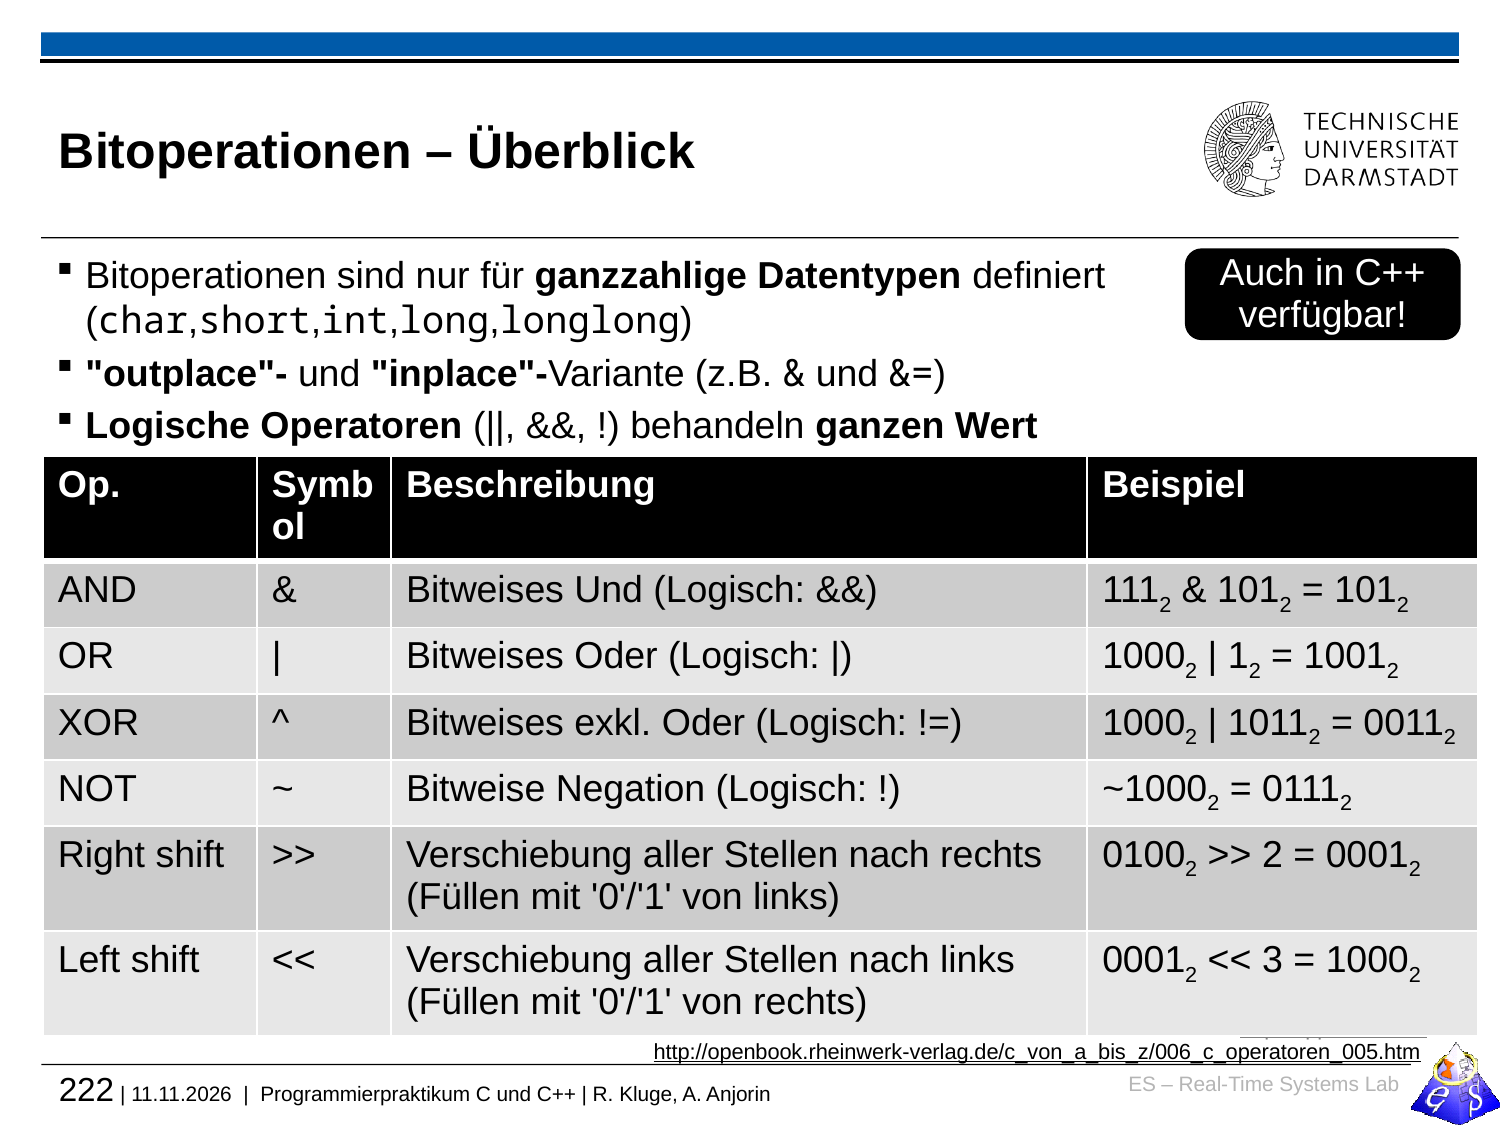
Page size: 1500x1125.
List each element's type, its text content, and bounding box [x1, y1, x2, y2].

table_cell AND [44, 564, 256, 627]
text_box Auch in C++ verfügbar! [1184, 248, 1461, 341]
list Bitoperationen sind nur für ganzzahlige Datentypen definiert (char,short,int,long,longlong) "outplace"- und "inplace"-Variante (z.B. & und &=) Logische Operatoren (||, &&, !) behandeln ganzen Wert [41, 243, 1187, 1008]
table_cell Bitweise Negation (Logisch: !) [392, 761, 1086, 825]
text_box http://cpp.sh/76cw6 http://openbook.rheinwerk-verlag.de/c_von_a_bis_z/006_c_operatoren_005.htm [24, 1008, 1442, 1073]
table_cell Bitweises Oder (Logisch: |) [392, 628, 1086, 693]
table_cell NOT [44, 761, 256, 825]
table_cell 01002 >> 2 = 00012 [1088, 827, 1477, 930]
table_header Beispiel [1088, 457, 1477, 558]
table_cell Right shift [44, 827, 256, 930]
table_cell & [258, 564, 390, 627]
table_cell >> [258, 827, 390, 930]
table_cell 10002 | 10112 = 00112 [1088, 695, 1477, 759]
table_cell 10002 | 12 = 10012 [1088, 628, 1477, 693]
picture [1411, 1041, 1500, 1125]
table_cell Bitweises exkl. Oder (Logisch: !=) [392, 695, 1086, 759]
table_cell | [258, 628, 390, 693]
table_cell Bitweises Und (Logisch: &&) [392, 564, 1086, 627]
table_cell 1112 & 1012 = 1012 [1088, 564, 1477, 627]
table_header Beschreibung [392, 457, 1086, 558]
table_cell OR [44, 628, 256, 693]
table_cell 00012 << 3 = 10002 [1088, 932, 1477, 1035]
table_cell XOR [44, 695, 256, 759]
table_header Symbol [258, 457, 390, 558]
table_cell Verschiebung aller Stellen nach rechts (Füllen mit '0'/'1' von links) [392, 827, 1086, 930]
table_header Op. [44, 457, 256, 558]
picture [1187, 84, 1483, 214]
table_cell ^ [258, 695, 390, 759]
table_cell Left shift [44, 932, 256, 1035]
table_cell ~10002 = 01112 [1088, 761, 1477, 825]
title Bitoperationen – Überblick [58, 80, 1187, 218]
table_cell << [258, 932, 390, 1035]
table_cell ~ [258, 761, 390, 825]
table_cell Verschiebung aller Stellen nach links (Füllen mit '0'/'1' von rechts) [392, 932, 1086, 1035]
